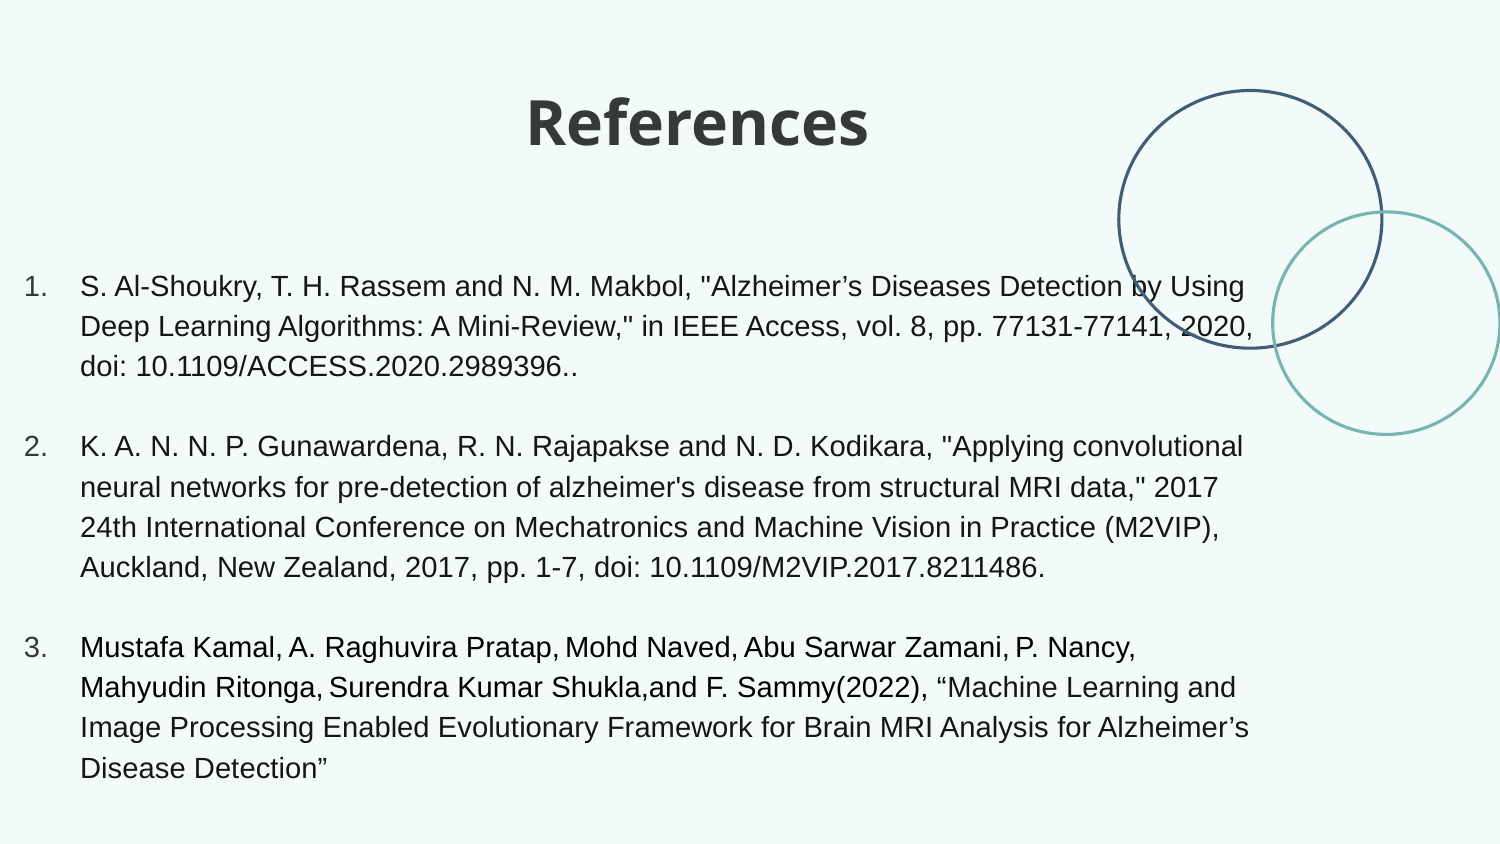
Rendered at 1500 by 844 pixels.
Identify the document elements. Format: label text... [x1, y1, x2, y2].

subtitle S. Al-Shoukry, T. H. Rassem and N. M. Makbol, "Alzheimer’s Diseases Detection by Using Deep Learning Algorithms: A Mini-Review," in IEEE Access, vol. 8, pp. 77131-77141, 2020, doi: 10.1109/ACCESS.2020.2989396.. K. A. N. N. P. Gunawardena, R. N. Rajapakse and N. D. Kodikara, "Applying convolutional neural networks for pre-detection of alzheimer's disease from structural MRI data," 2017 24th International Conference on Mechatronics and Machine Vision in Practice (M2VIP), Auckland, New Zealand, 2017, pp. 1-7, doi: 10.1109/M2VIP.2017.8211486. Mustafa Kamal, A. Raghuvira Pratap, Mohd Naved, Abu Sarwar Zamani, P. Nancy, Mahyudin Ritonga, Surendra Kumar Shukla,and F. Sammy(2022), “Machine Learning and Image Processing Enabled Evolutionary Framework for Brain MRI Analysis for Alzheimer’s Disease Detection” [8, 211, 1273, 823]
text_box [1118, 90, 1382, 349]
text_box [1272, 211, 1500, 435]
title References [65, 67, 1330, 162]
